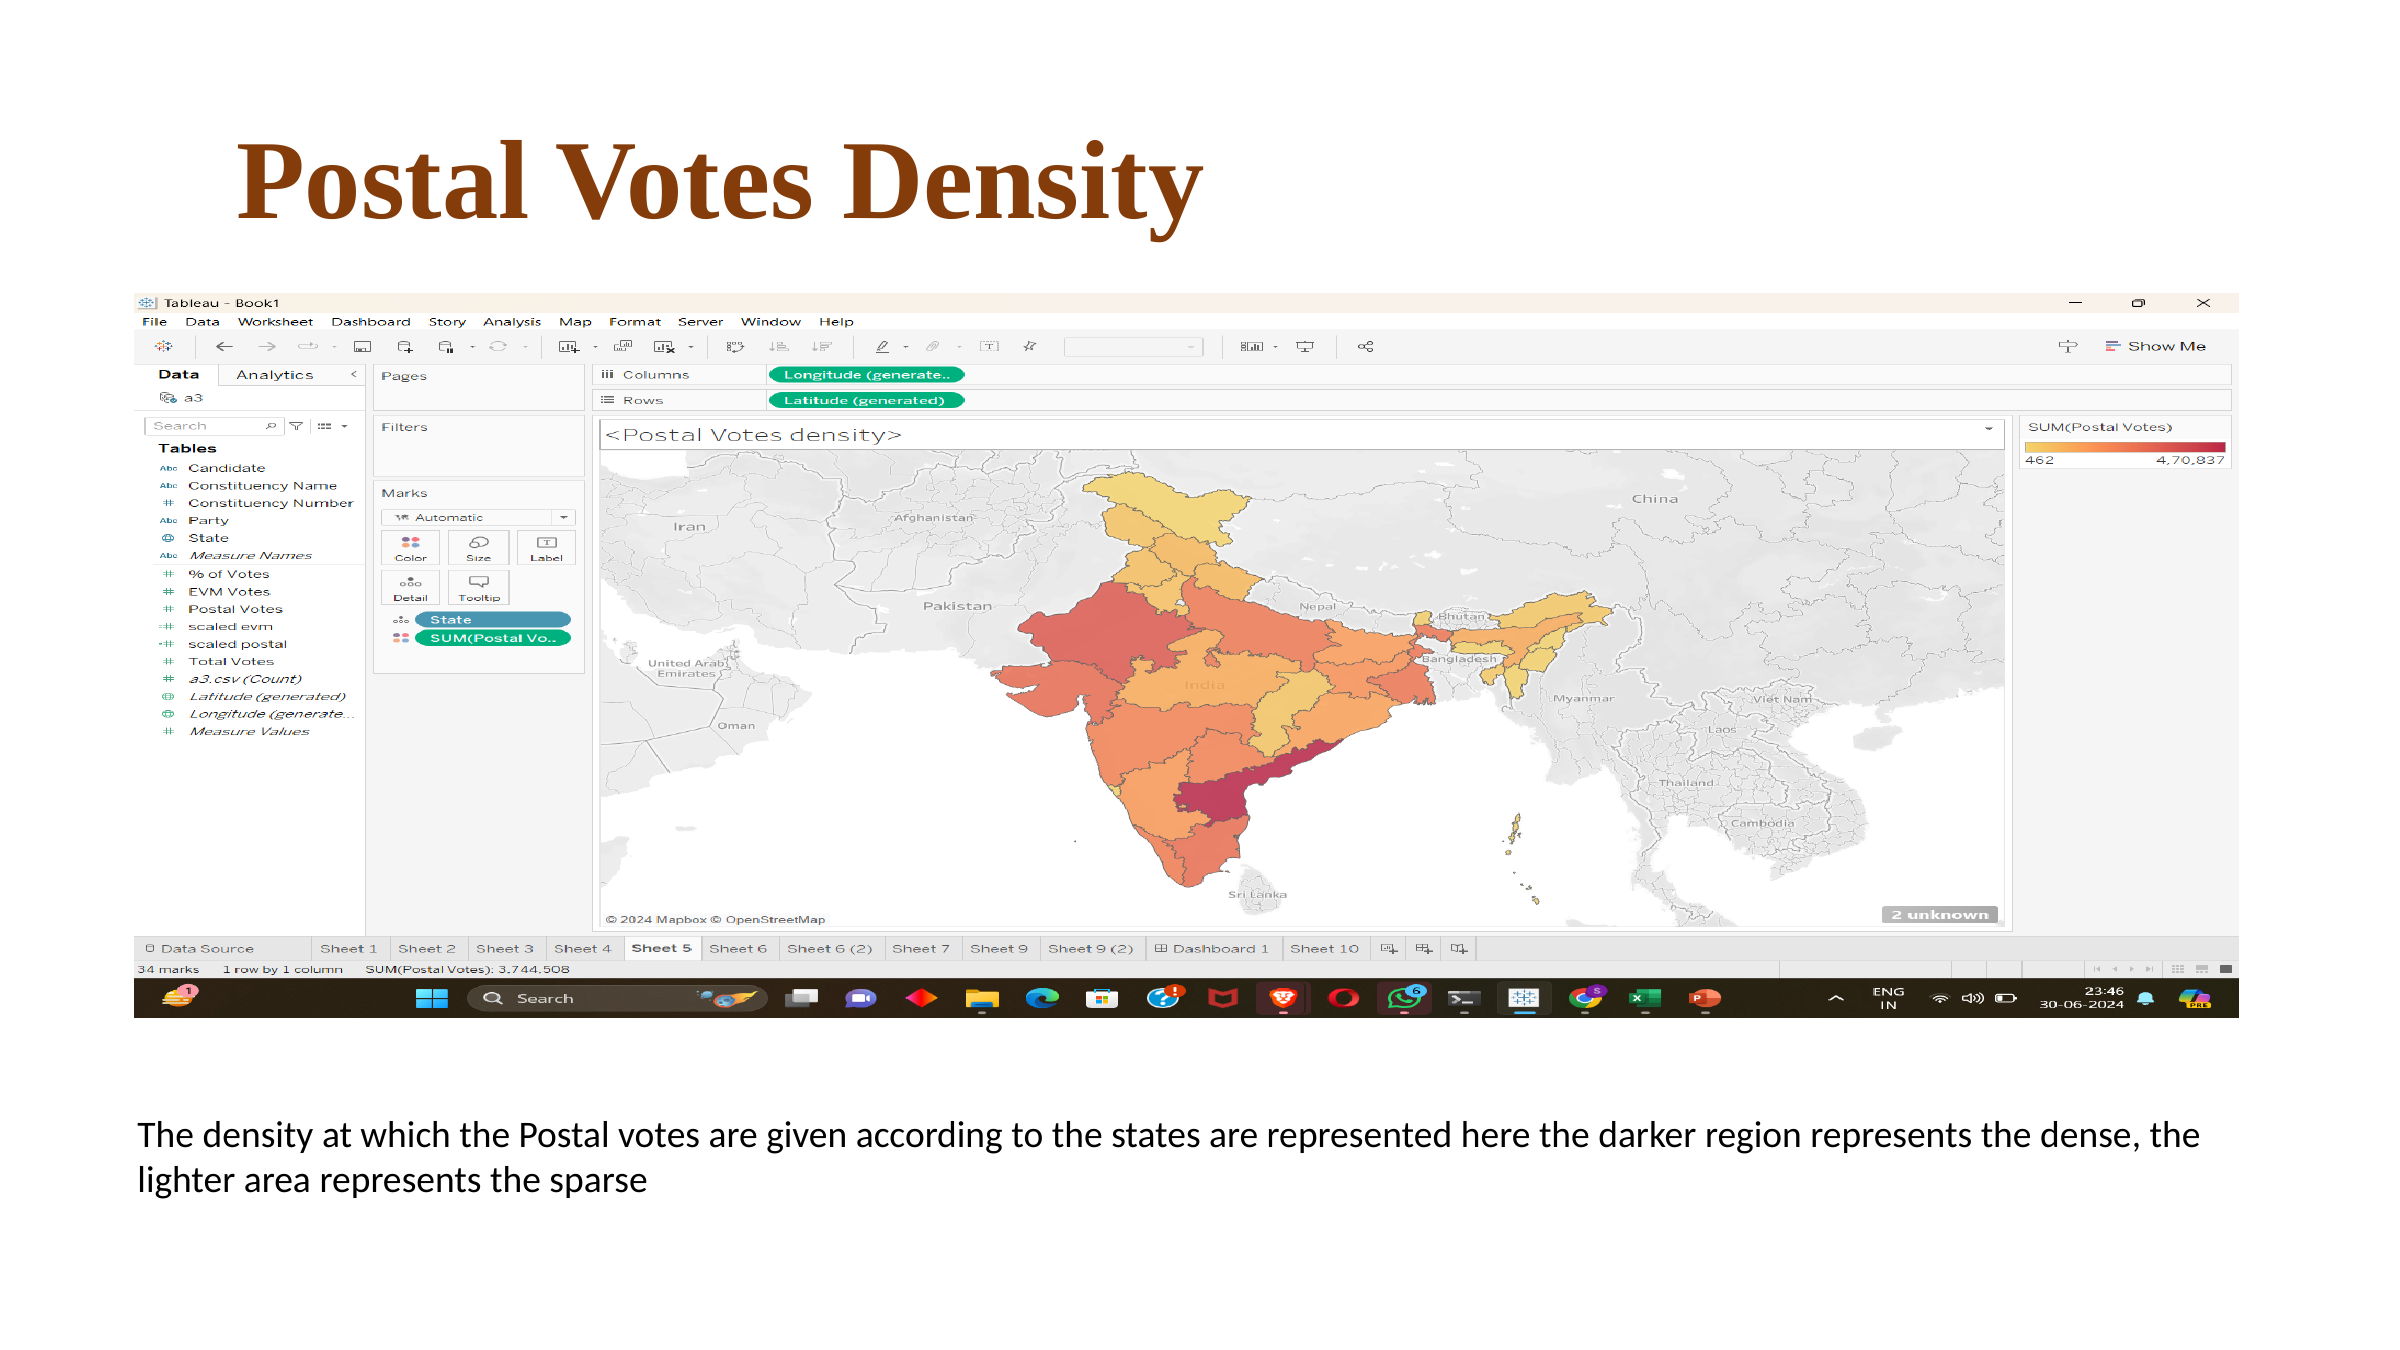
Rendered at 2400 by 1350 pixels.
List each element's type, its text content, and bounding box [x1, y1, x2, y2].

text_box The density at which the Postal votes are given according to the states are represented here the darker region represents the dense, the lighter area represents the sparse [122, 1102, 2259, 1253]
text_box Postal Votes Density [221, 98, 2042, 249]
picture [134, 293, 2239, 1018]
